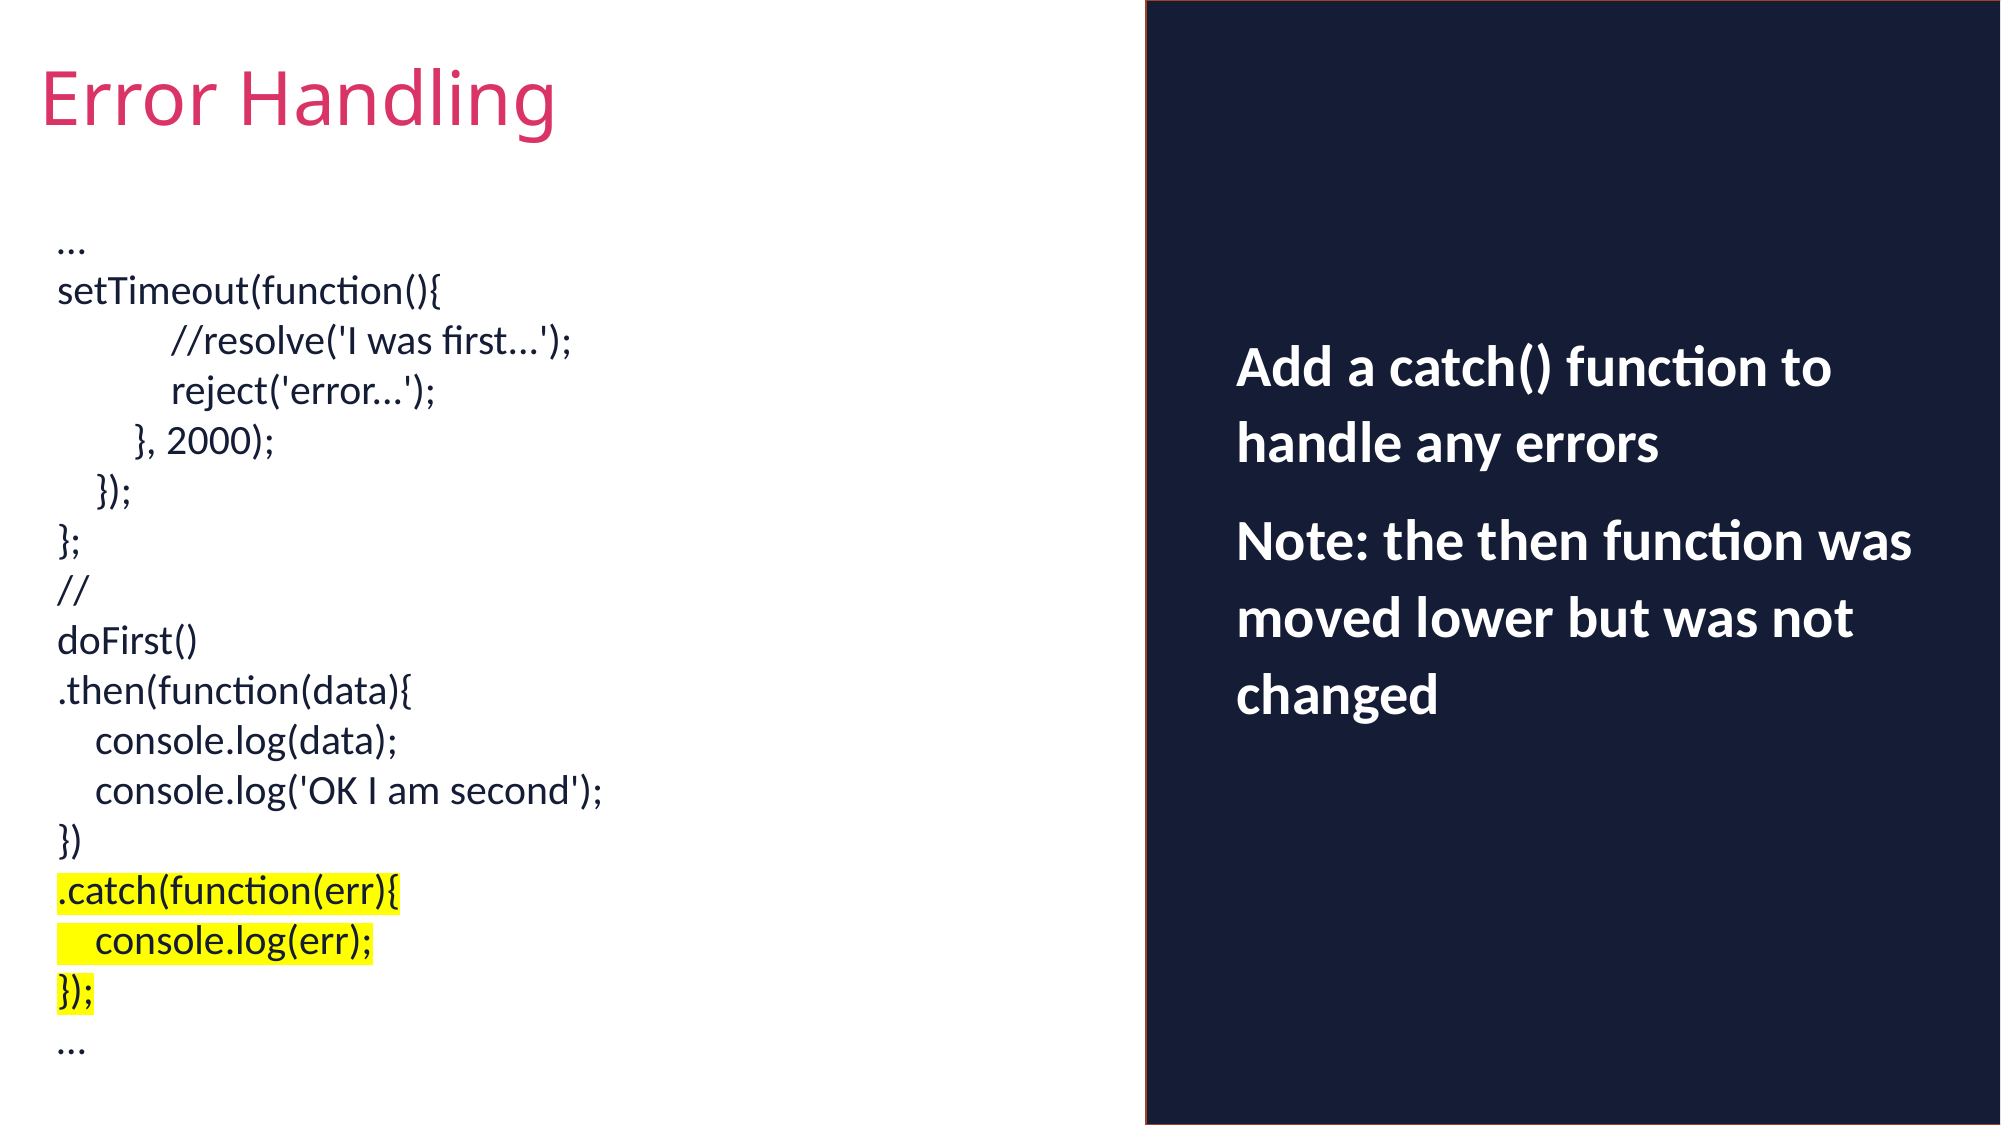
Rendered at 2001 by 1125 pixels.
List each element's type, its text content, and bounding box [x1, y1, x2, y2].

list Error Handling [39, 41, 1146, 228]
list Add a catch() function to handle any errors Note: the then function was moved lower but was not changed [1236, 320, 1961, 727]
text_box [1145, 0, 2000, 1125]
text_box … setTimeout(function(){ //resolve('I was first...'); reject('error...'); }, 2000); }); }; // doFirst() .then(function(data){ console.log(data); console.log('OK I am second'); }) .catch(function(err){ console.log(err); }); … [42, 205, 1146, 1071]
